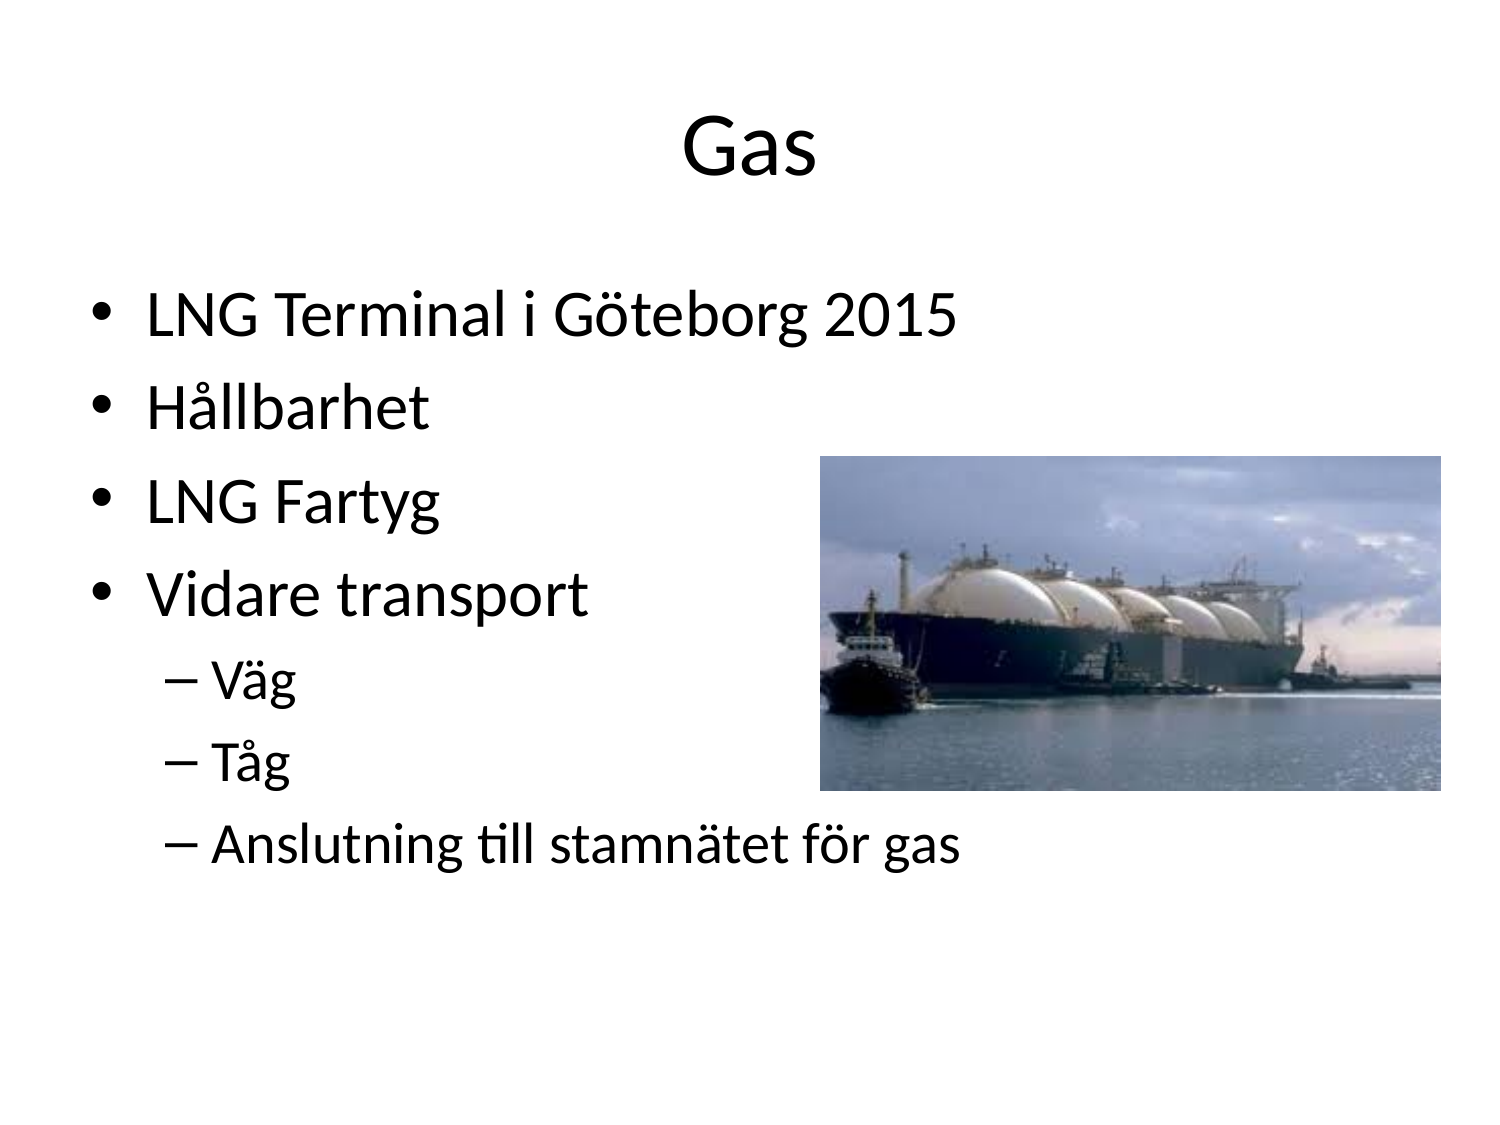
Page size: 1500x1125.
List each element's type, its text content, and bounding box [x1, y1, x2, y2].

picture [820, 455, 1441, 791]
list LNG Terminal i Göteborg 2015 Hållbarhet LNG Fartyg Vidare transport Väg Tåg Anslutning till stamnätet för gas [75, 262, 1425, 1005]
title Gas [75, 45, 1425, 233]
